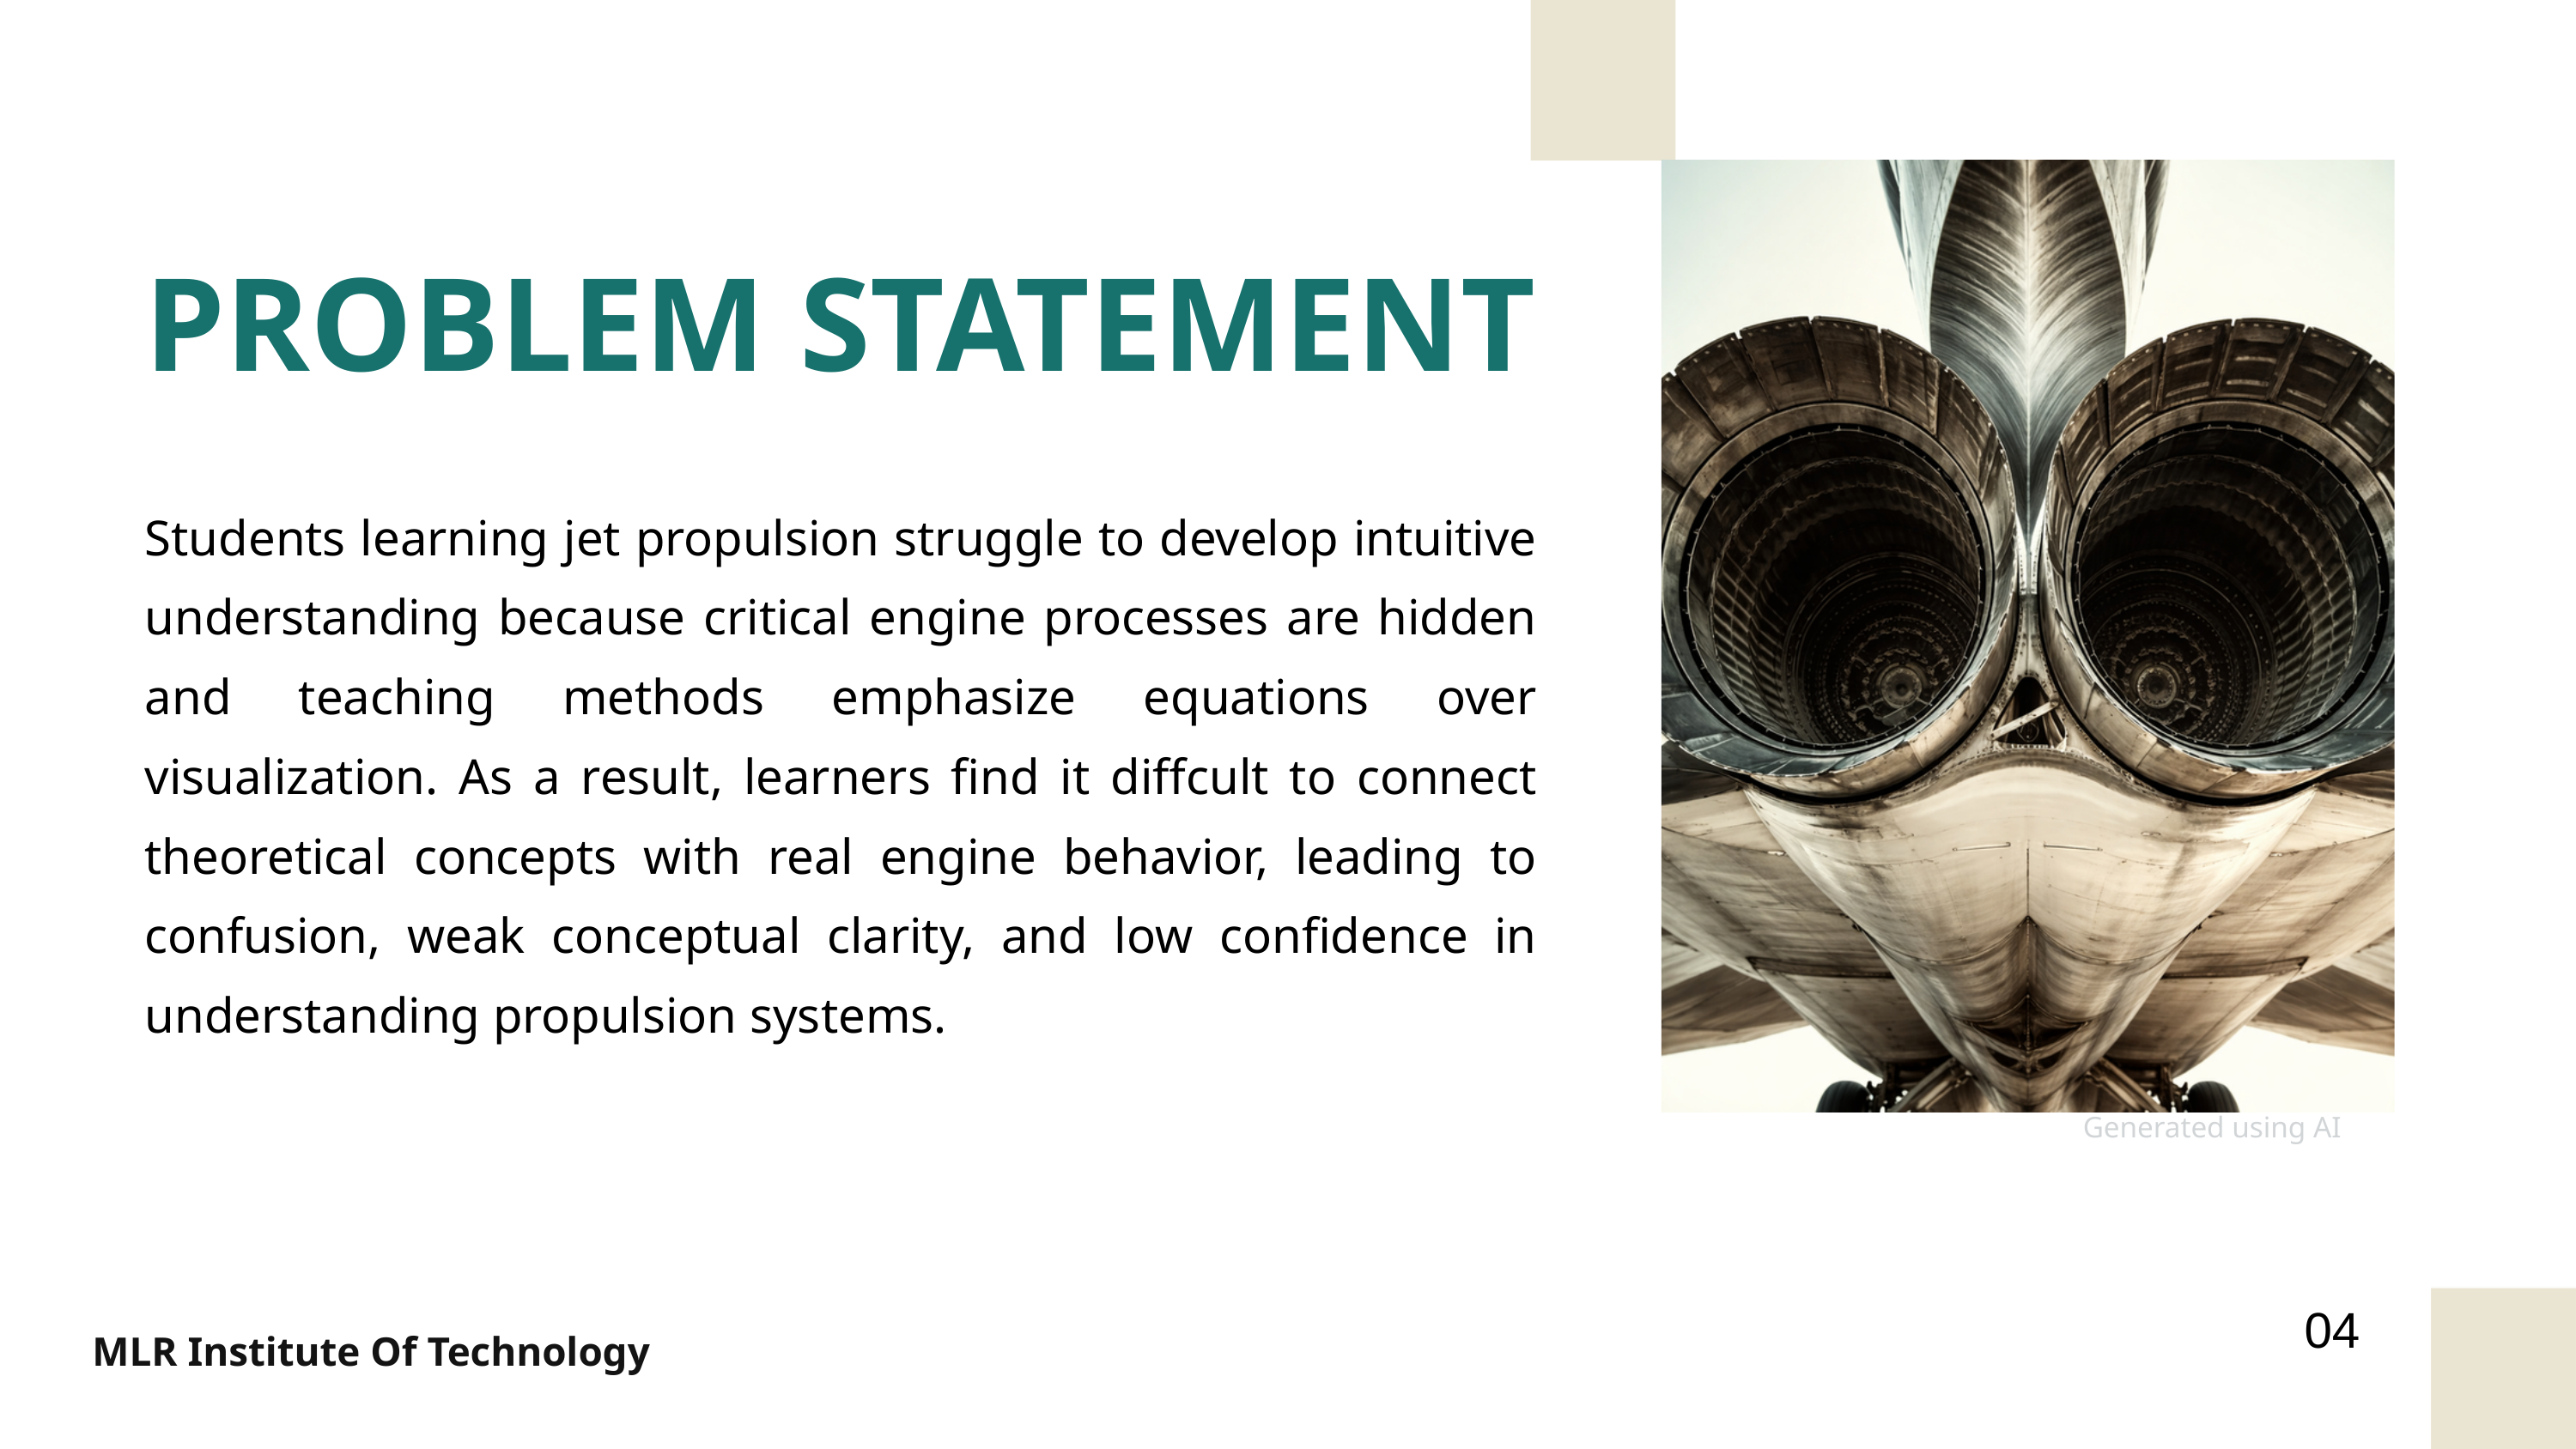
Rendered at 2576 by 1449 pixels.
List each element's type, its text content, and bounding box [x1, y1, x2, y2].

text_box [144, 160, 2395, 1113]
text_box 04 [2304, 1298, 2394, 1359]
text_box MLR Institute Of Technology [92, 1298, 926, 1374]
text_box Generated using AI [2075, 1122, 2349, 1143]
text_box [2431, 1263, 2576, 1449]
text_box [1530, 0, 1676, 156]
